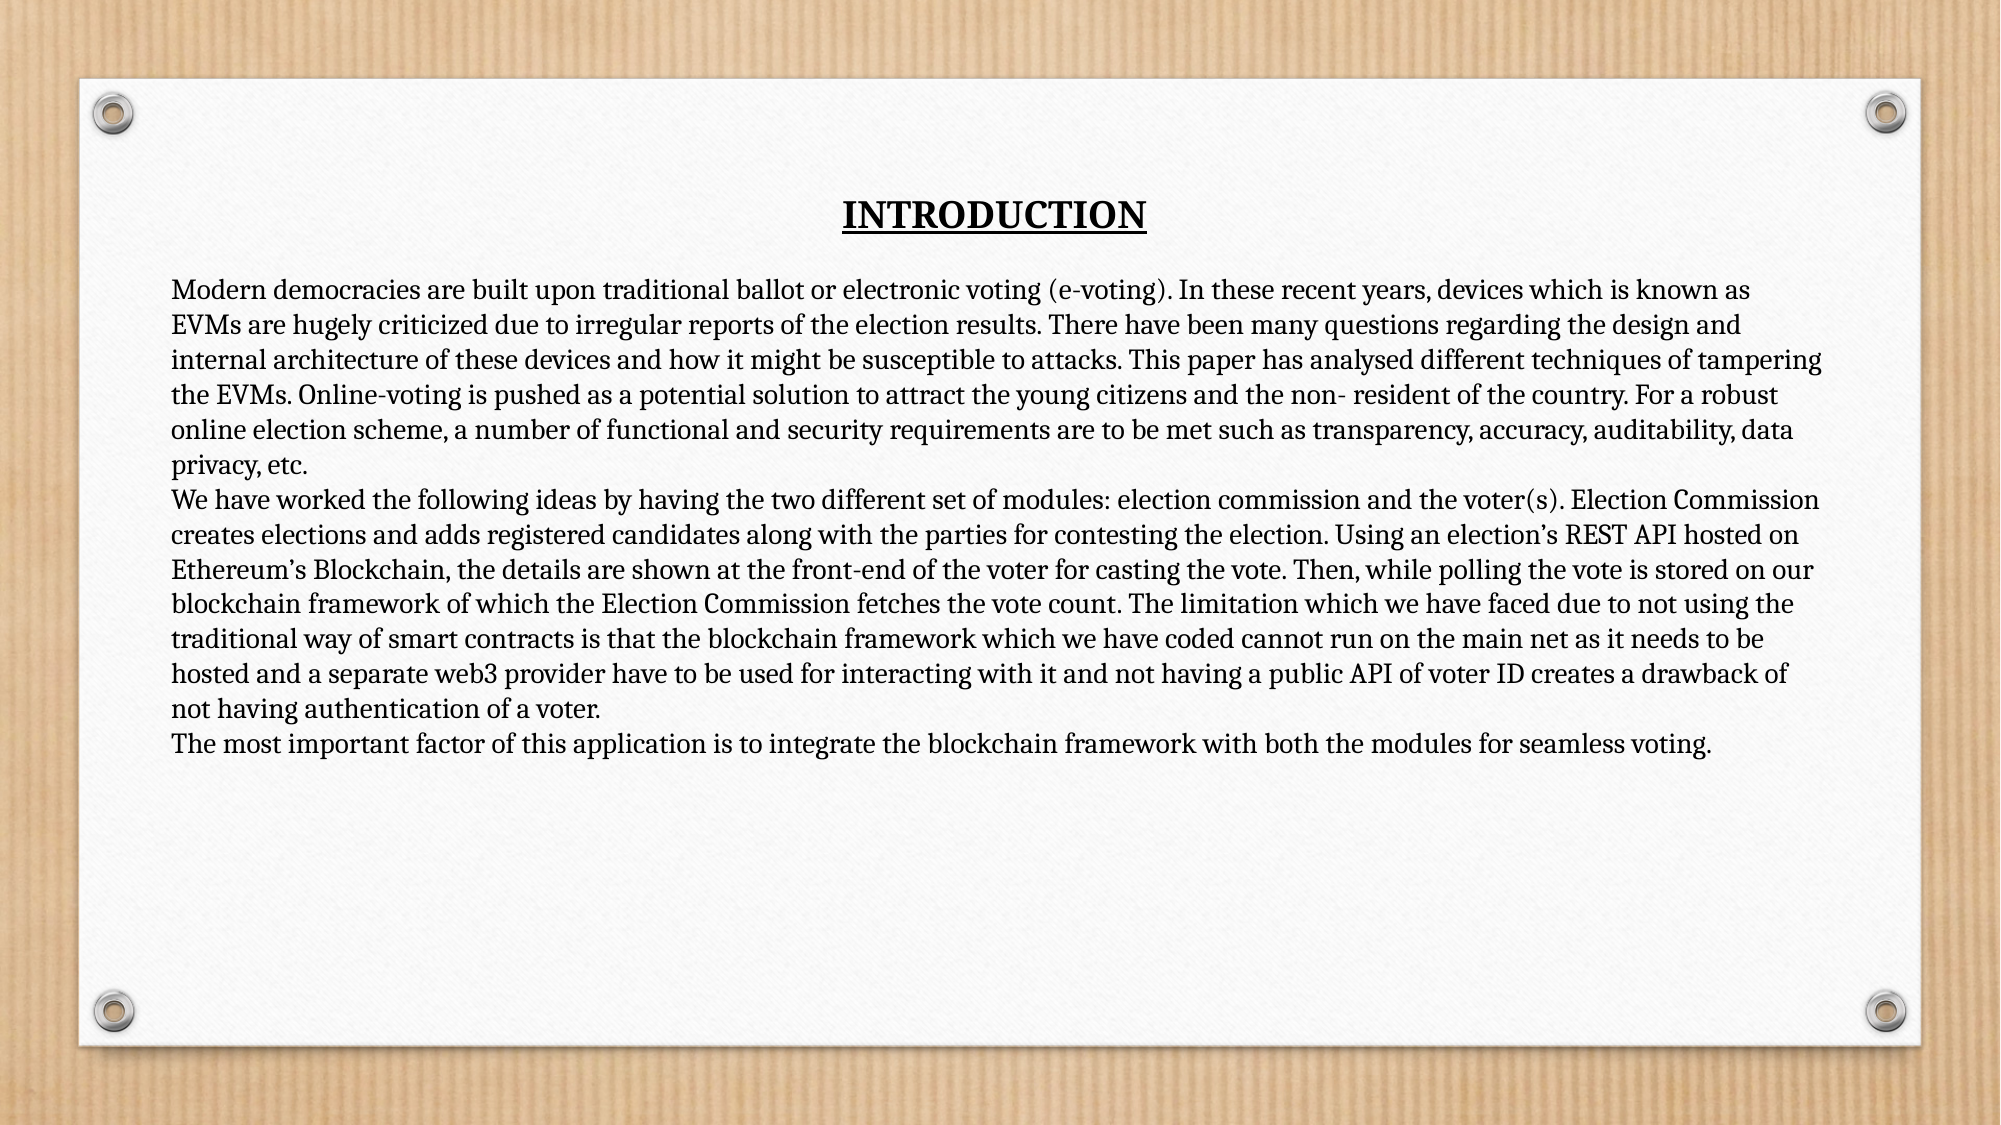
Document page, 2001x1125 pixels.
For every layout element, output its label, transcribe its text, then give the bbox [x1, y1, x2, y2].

picture [0, 0, 2001, 1125]
text_box INTRODUCTION [827, 183, 1172, 244]
text_box Modern democracies are built upon traditional ballot or electronic voting (e-voting). In these recent years, devices which is known as EVMs are hugely criticized due to irregular reports of the election results. There have been many questions regarding the design and internal architecture of these devices and how it might be susceptible to attacks. This paper has analysed different techniques of tampering the EVMs. Online-voting is pushed as a potential solution to attract the young citizens and the non- resident of the country. For a robust online election scheme, a number of functional and security requirements are to be met such as transparency, accuracy, auditability, data privacy, etc. We have worked the following ideas by having the two different set of modules: election commission and the voter(s). Election Commission creates elections and adds registered candidates along with the parties for contesting the election. Using an election’s REST API hosted on Ethereum’s Blockchain, the details are shown at the front-end of the voter for casting the vote. Then, while polling the vote is stored on our blockchain framework of which the Election Commission fetches the vote count. The limitation which we have faced due to not using the traditional way of smart contracts is that the blockchain framework which we have coded cannot run on the main net as it needs to be hosted and a separate web3 provider have to be used for interacting with it and not having a public API of voter ID creates a drawback of not having authentication of a voter. The most important factor of this application is to integrate the blockchain framework with both the modules for seamless voting. [156, 262, 1844, 768]
